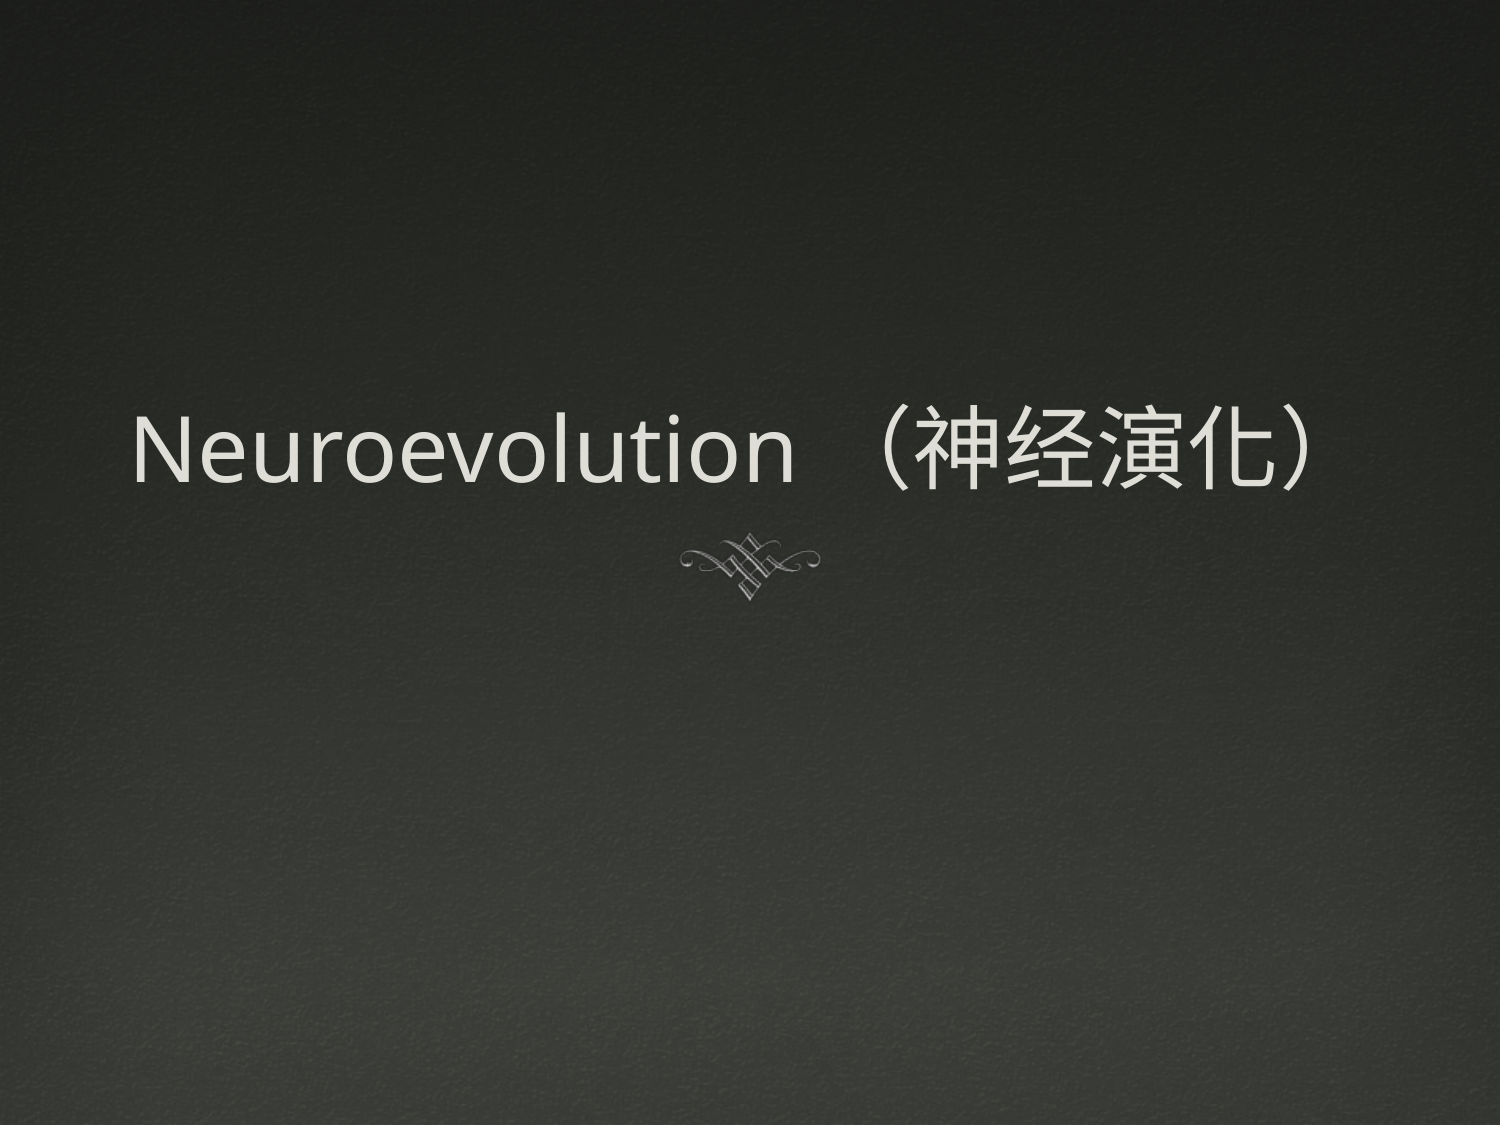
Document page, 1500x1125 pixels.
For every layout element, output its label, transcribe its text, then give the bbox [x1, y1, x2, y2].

title Neuroevolution（神经演化） [112, 266, 1388, 508]
picture [657, 508, 843, 627]
